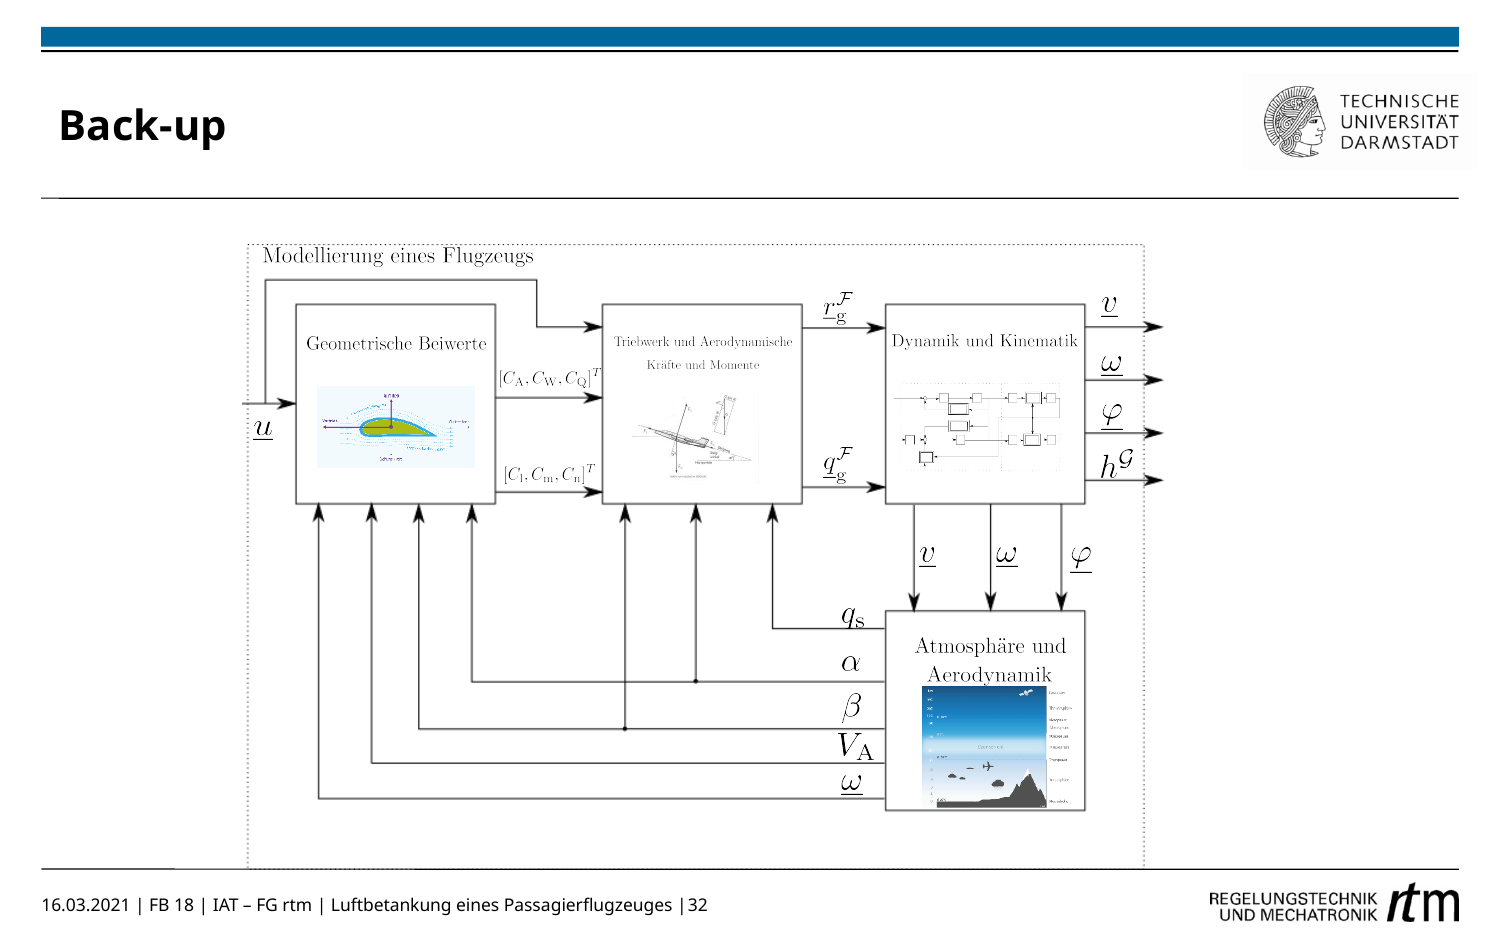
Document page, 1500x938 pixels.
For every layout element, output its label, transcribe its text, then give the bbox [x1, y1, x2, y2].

title Back-up [58, 66, 1149, 182]
picture [1242, 73, 1477, 170]
picture [1210, 882, 1459, 922]
picture [241, 244, 1164, 870]
